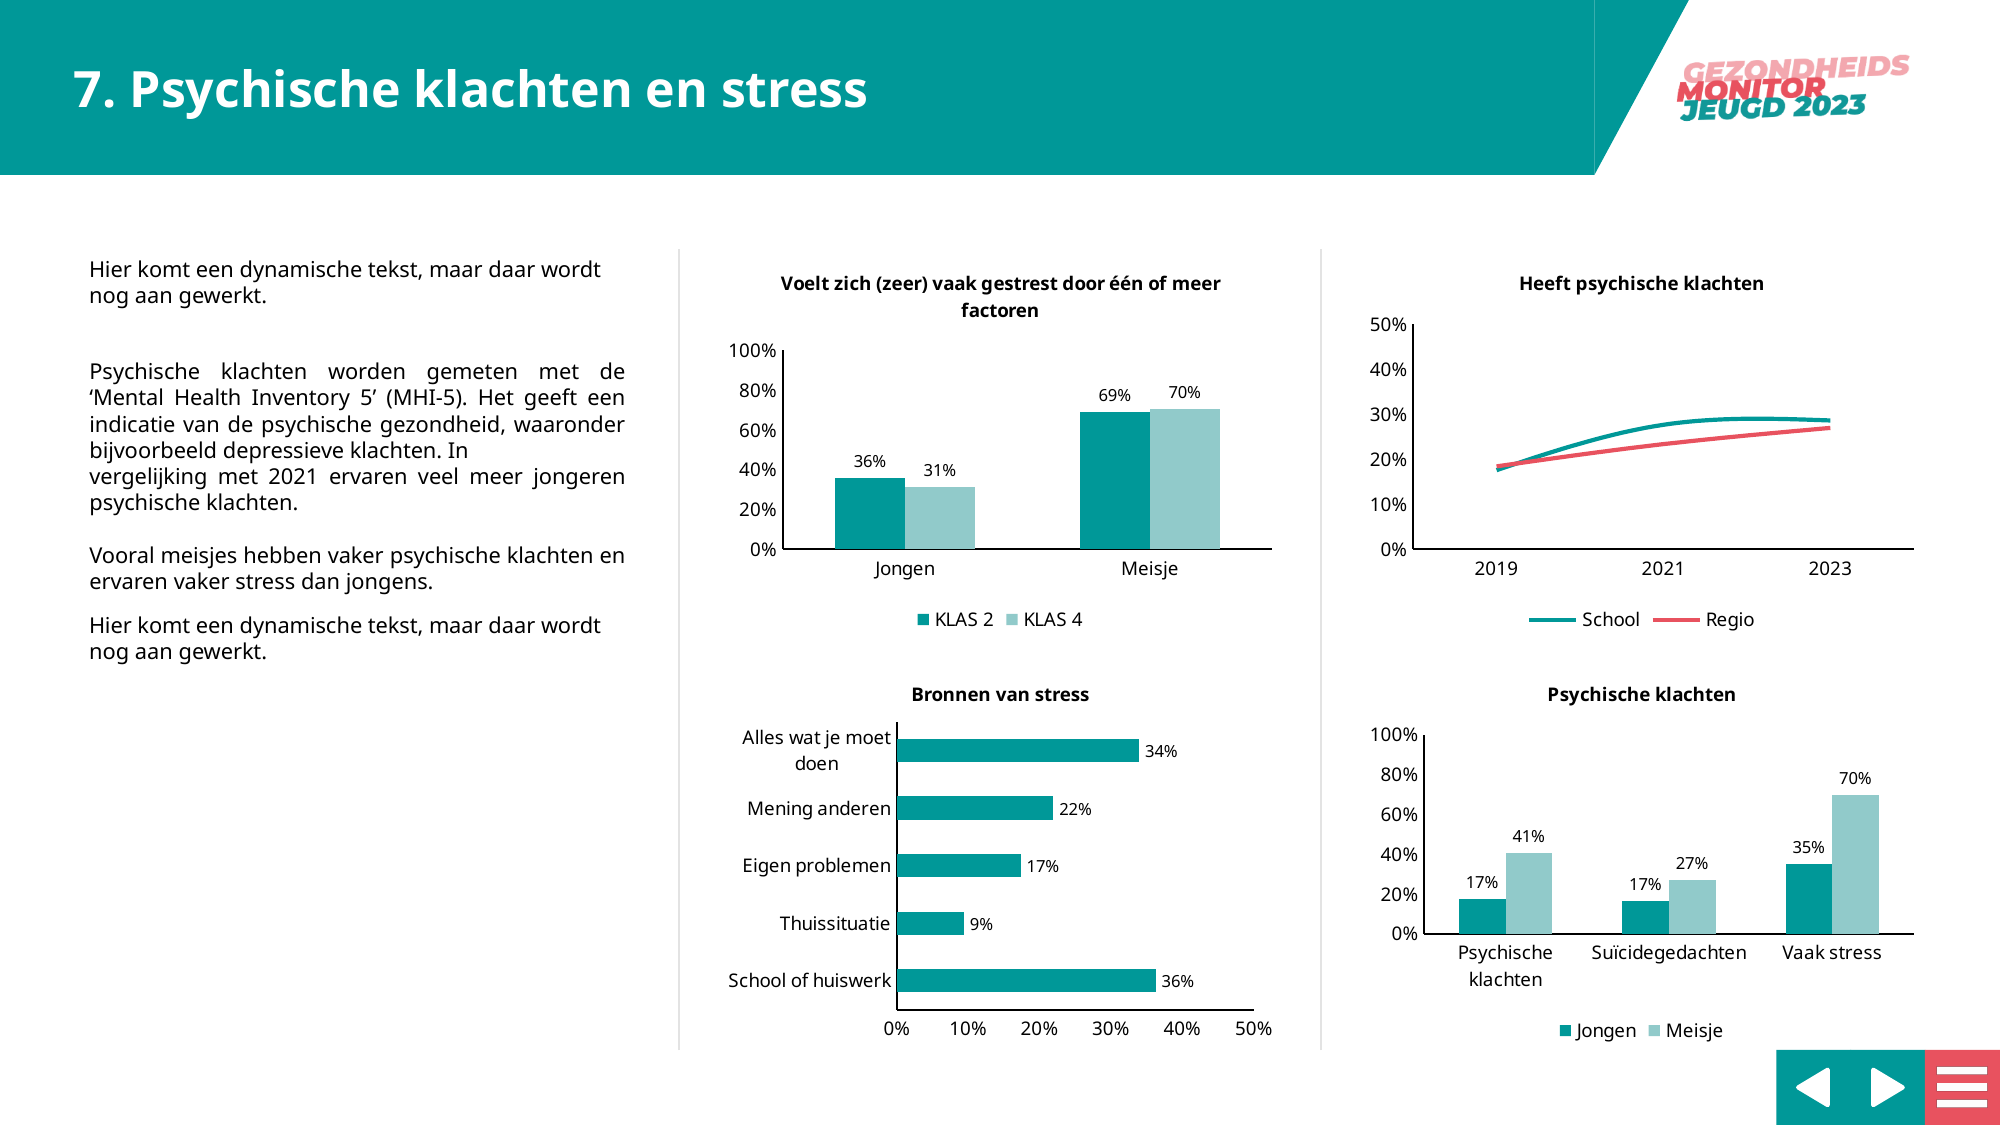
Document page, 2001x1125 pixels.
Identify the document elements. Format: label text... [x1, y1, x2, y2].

list Hier komt een dynamische tekst, maar daar wordt nog aan gewerkt. [74, 604, 642, 757]
list Hier komt een dynamische tekst, maar daar wordt nog aan gewerkt. [74, 248, 642, 341]
chart [1358, 659, 1926, 1051]
chart [716, 659, 1285, 1051]
chart [1358, 248, 1926, 640]
picture [1671, 35, 1925, 134]
picture [1929, 1054, 1995, 1120]
chart [716, 248, 1285, 640]
